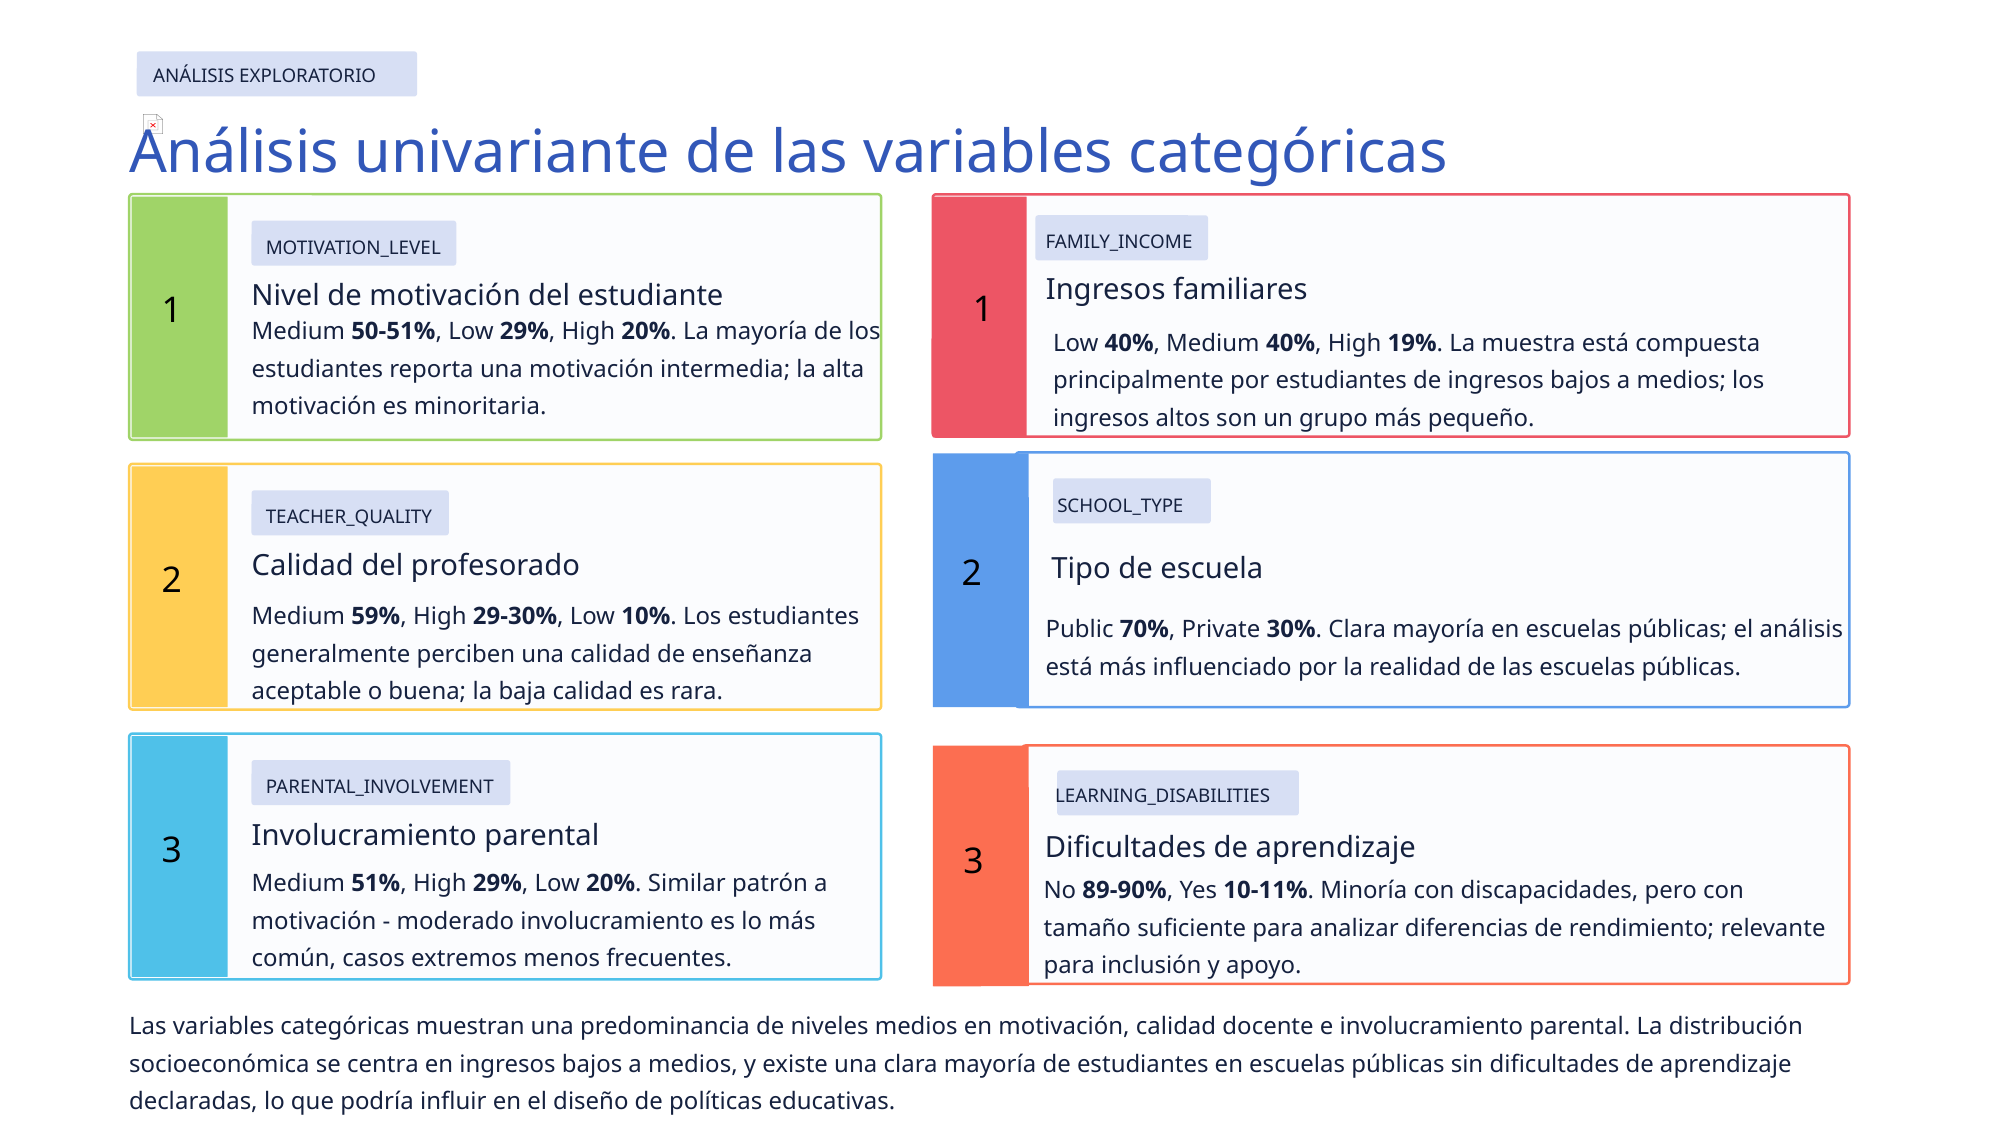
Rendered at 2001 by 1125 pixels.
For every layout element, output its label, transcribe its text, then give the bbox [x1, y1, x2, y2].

text_box [933, 194, 1850, 437]
text_box TEACHER_QUALITY [265, 497, 435, 529]
text_box Public 70%, Private 30%. Clara mayoría en escuelas públicas; el análisis está más influenciado por la realidad de las escuelas públicas. [1045, 605, 1850, 682]
text_box Nivel de motivación del estudiante [251, 275, 742, 306]
text_box Ingresos familiares [1045, 268, 1346, 307]
text_box Low 40%, Medium 40%, High 19%. La muestra está compuesta principalmente por estudiantes de ingresos bajos a medios; los ingresos altos son un grupo más pequeño. [1053, 318, 1784, 434]
text_box [1053, 478, 1211, 524]
text_box FAMILY_INCOME [1045, 221, 1190, 253]
text_box [129, 193, 882, 440]
text_box MOTIVATION_LEVEL [265, 227, 442, 259]
text_box No 89-90%, Yes 10-11%. Minoría con discapacidades, pero con tamaño suficiente para analizar diferencias de rendimiento; relevante para inclusión y apoyo. [1043, 865, 1833, 943]
text_box [251, 490, 449, 536]
text_box 1 [161, 294, 198, 340]
text_box Tipo de escuela [1051, 548, 1352, 586]
text_box LEARNING_DISABILITIES [1054, 776, 1268, 808]
text_box [1057, 770, 1299, 816]
text_box [251, 760, 511, 806]
text_box Las variables categóricas muestran una predominancia de niveles medios en motivación, calidad docente e involucramiento parental. La distribución socioeconómica se centra en ingresos bajos a medios, y existe una clara mayoría de estudiantes en escuelas públicas sin dificultades de aprendizaje declaradas, lo que podría influir en el diseño de políticas educativas. [129, 1001, 1850, 1125]
text_box Dificultades de aprendizaje [1044, 826, 1425, 865]
text_box Medium 59%, High 29-30%, Low 10%. Los estudiantes generalmente perciben una calidad de enseñanza aceptable o buena; la baja calidad es rara. [251, 592, 882, 669]
text_box 2 [161, 564, 198, 610]
text_box Medium 51%, High 29%, Low 20%. Similar patrón a motivación - moderado involucramiento es lo más común, casos extremos menos frecuentes. [251, 859, 882, 936]
text_box 1 [972, 292, 1009, 338]
text_box [136, 51, 418, 97]
text_box 3 [963, 845, 1000, 891]
picture [143, 114, 163, 134]
text_box [131, 196, 228, 438]
text_box [932, 453, 1029, 708]
text_box [251, 220, 457, 266]
text_box Medium 50-51%, Low 29%, High 20%. La mayoría de los estudiantes reporta una motivación intermedia; la alta motivación es minoritaria. [251, 306, 905, 384]
text_box Involucramiento parental [251, 814, 611, 853]
text_box 3 [161, 834, 198, 879]
text_box PARENTAL_INVOLVEMENT [265, 767, 497, 798]
text_box [932, 196, 1027, 438]
text_box SCHOOL_TYPE [1057, 486, 1187, 518]
text_box [932, 745, 1029, 987]
text_box ANÁLISIS EXPLORATORIO [153, 56, 376, 88]
text_box [1017, 452, 1850, 708]
text_box Calidad del profesorado [251, 544, 583, 583]
text_box Análisis univariante de las variables categóricas [129, 110, 1499, 186]
text_box [131, 736, 228, 977]
text_box [1029, 745, 1850, 984]
text_box [129, 733, 882, 980]
text_box [1035, 215, 1209, 261]
text_box [131, 466, 228, 708]
text_box 2 [961, 557, 998, 603]
text_box [129, 463, 882, 710]
